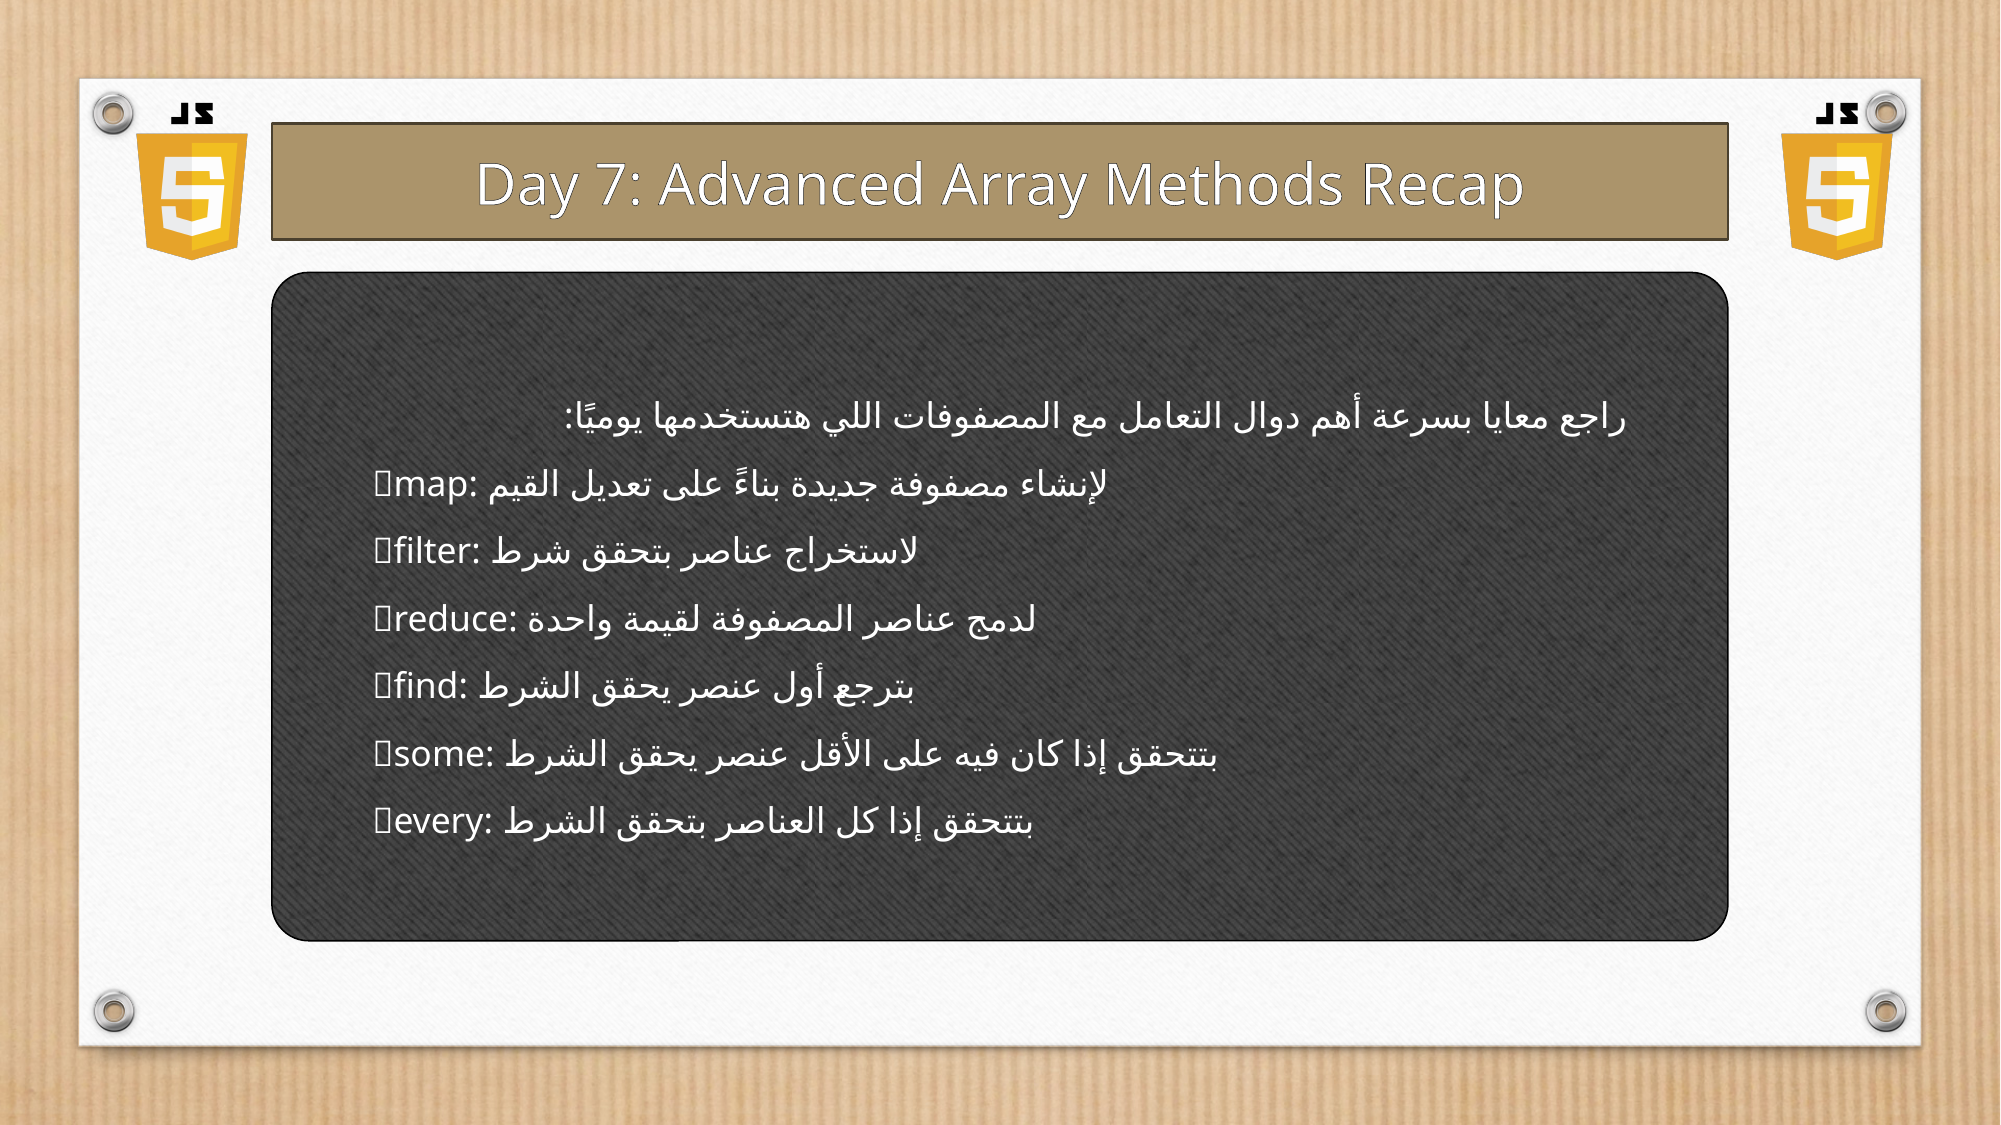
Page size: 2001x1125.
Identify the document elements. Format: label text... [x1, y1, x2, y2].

text_box راجع معايا بسرعة أهم دوال التعامل مع المصفوفات اللي هتستخدمها يوميًا: ✅map: لإنشاء مصفوفة جديدة بناءً على تعديل القيم ✅filter: لاستخراج عناصر بتحقق شرط ✅reduce: لدمج عناصر المصفوفة لقيمة واحدة ✅find: بترجع أول عنصر يحقق الشرط ✅some: بتتحقق إذا كان فيه على الأقل عنصر يحقق الشرط ✅every: بتتحقق إذا كل العناصر بتحقق الشرط [271, 271, 1729, 942]
text_box Day 7: Advanced Array Methods Recap [284, 122, 1729, 241]
picture [0, 0, 2001, 1125]
